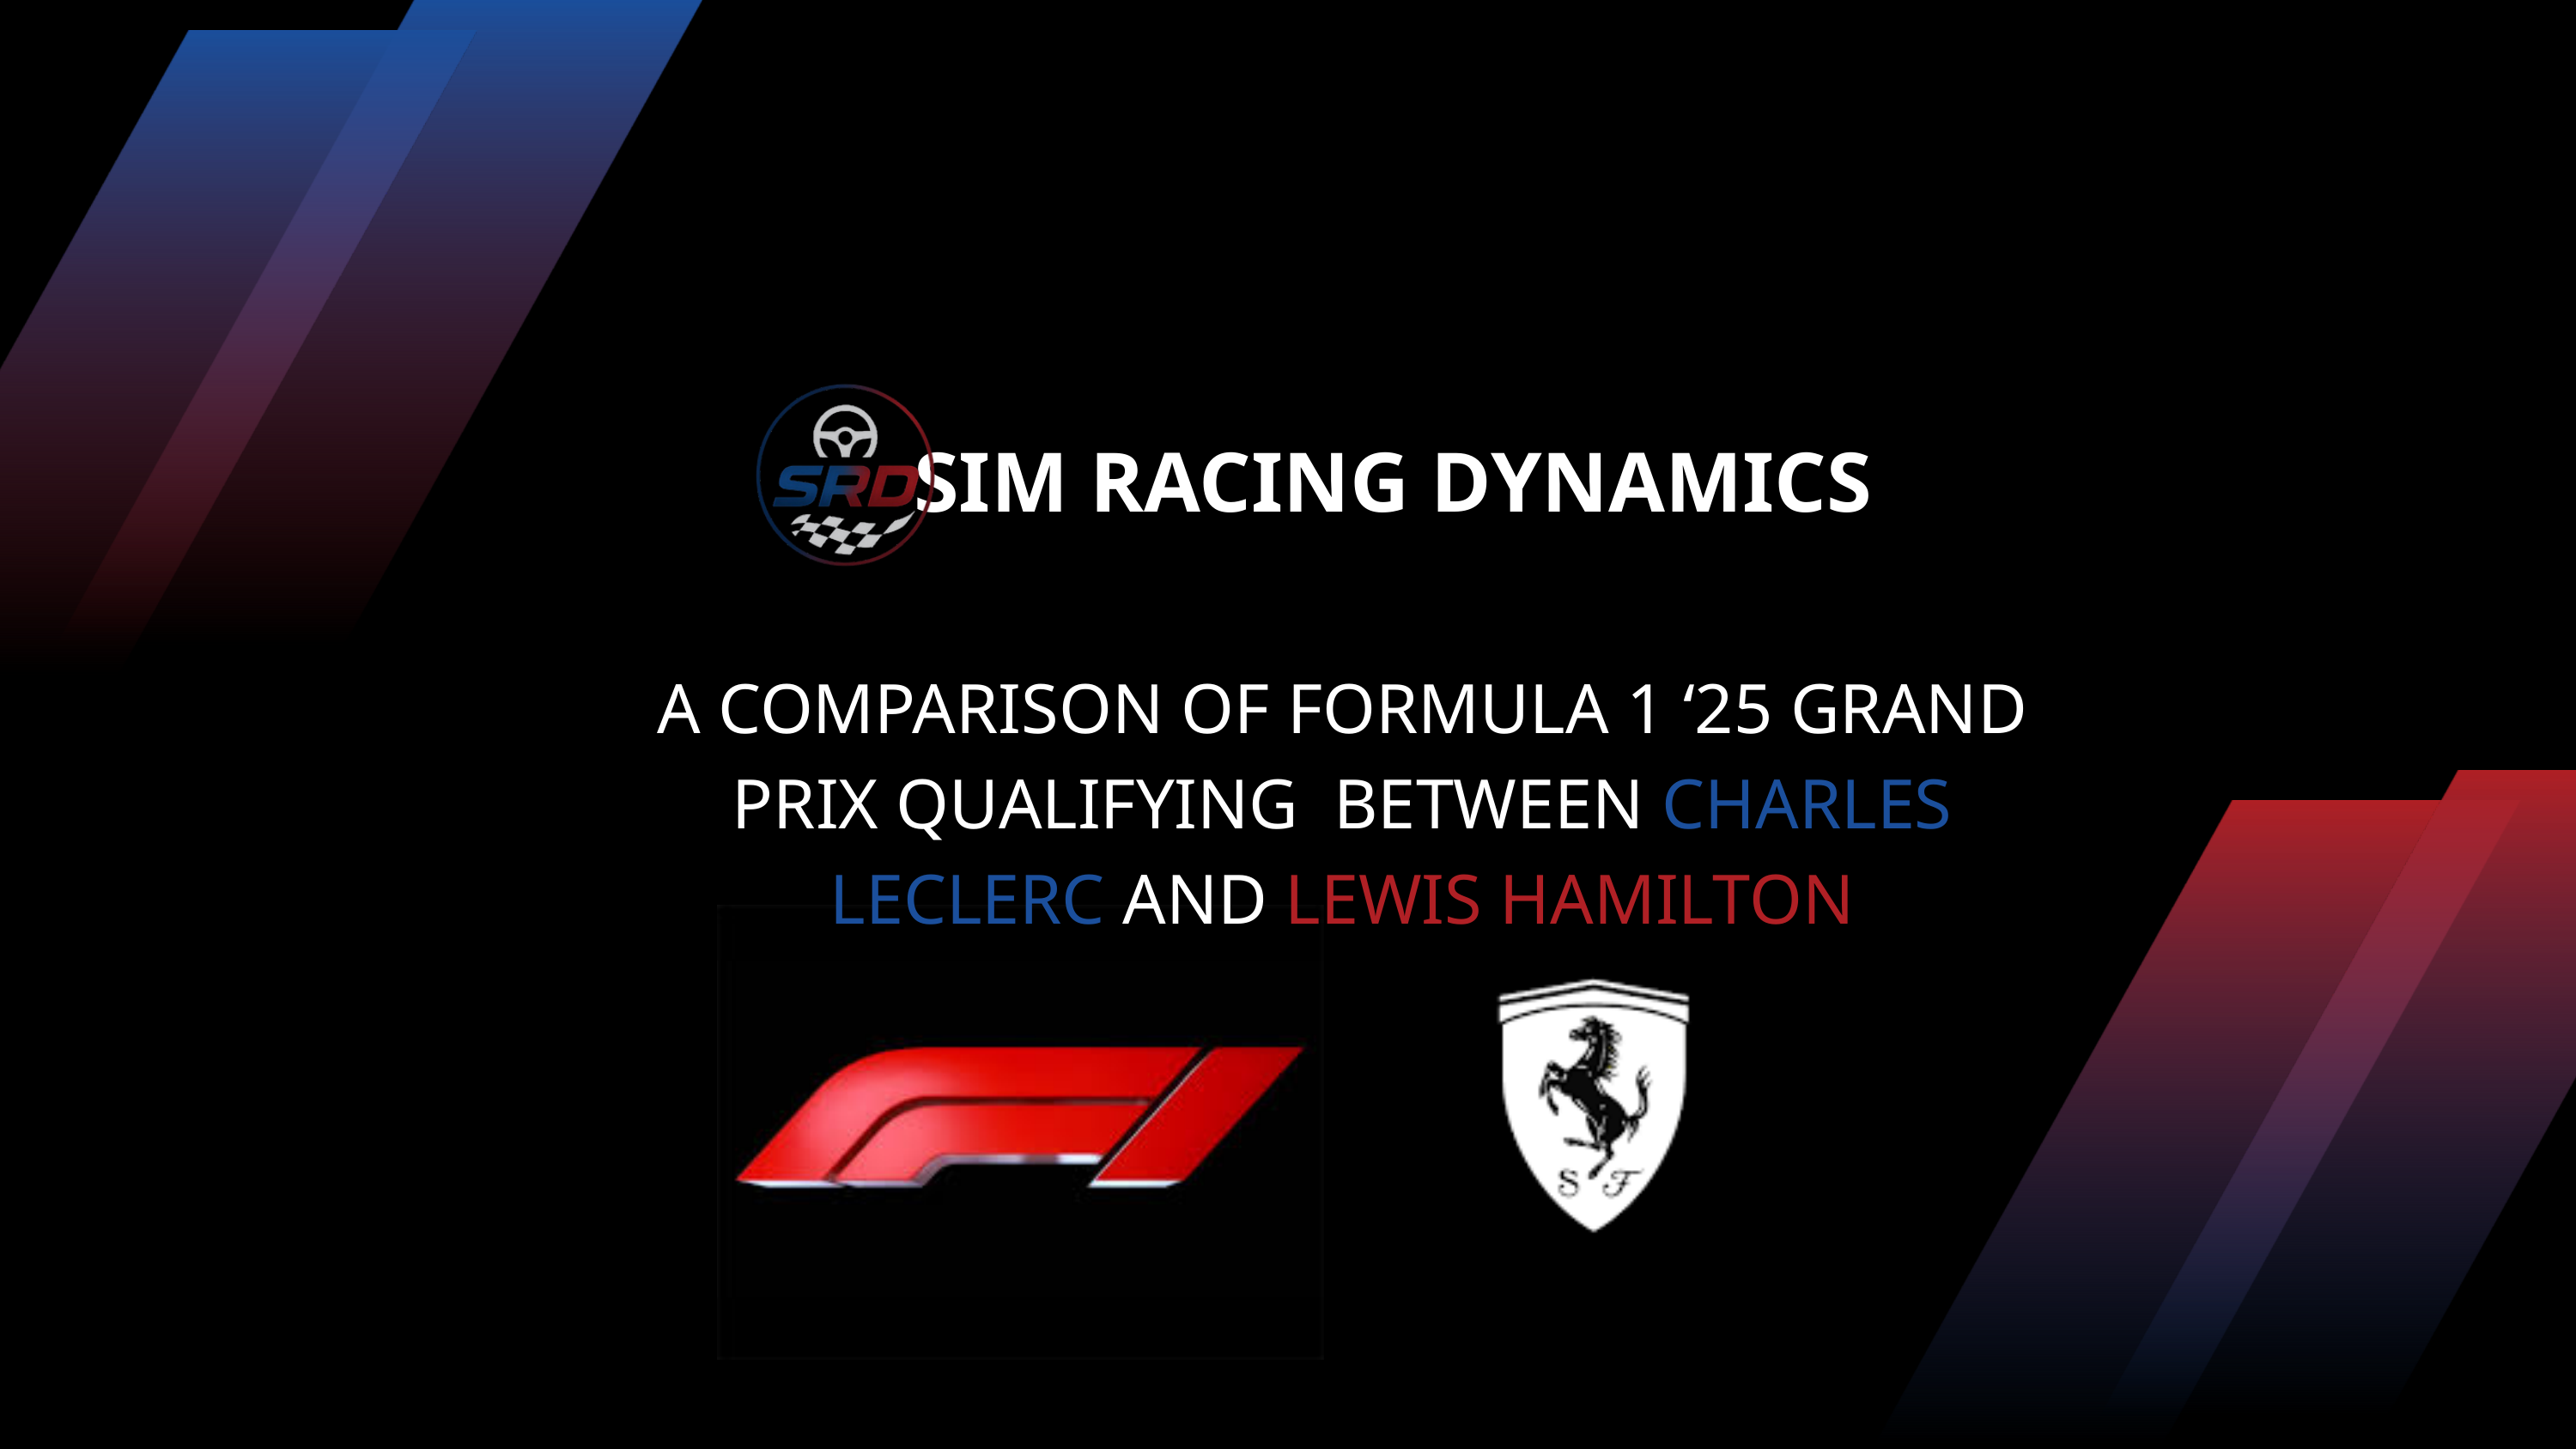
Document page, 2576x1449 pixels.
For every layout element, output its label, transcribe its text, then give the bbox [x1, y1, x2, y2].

text_box [0, 30, 477, 677]
text_box [727, 357, 963, 594]
text_box [2099, 770, 2576, 1418]
text_box SIM RACING DYNAMICS [963, 413, 1874, 529]
text_box [717, 938, 1323, 1360]
text_box [1873, 800, 2521, 1448]
text_box A COMPARISON OF FORMULA 1 ‘25 GRAND PRIX QUALIFYING BETWEEN CHARLES LECLERC AND LEWIS HAMILTON [592, 652, 2093, 938]
text_box [1323, 938, 1859, 1449]
text_box [55, 0, 703, 647]
